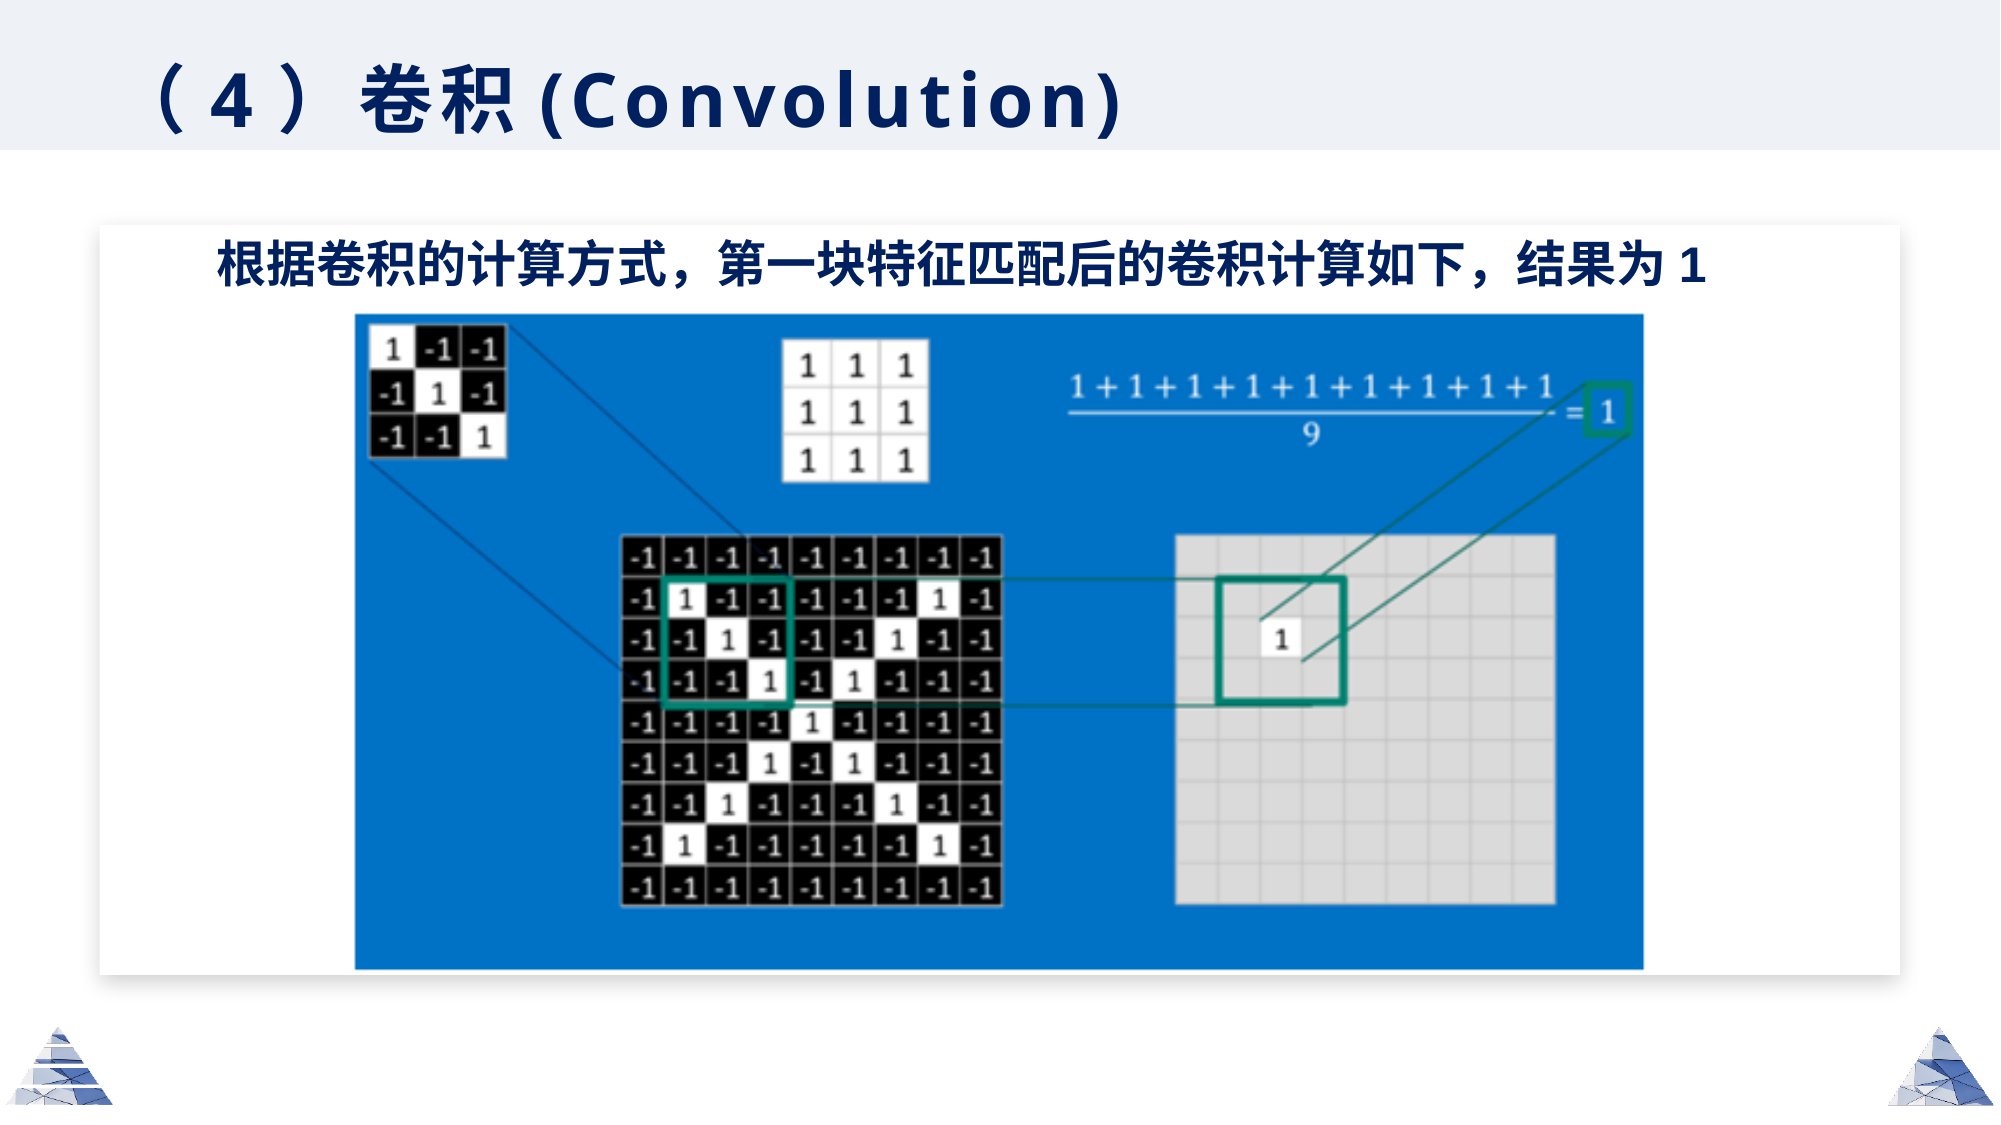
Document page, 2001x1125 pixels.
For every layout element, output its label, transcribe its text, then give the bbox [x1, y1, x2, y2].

picture [1881, 1006, 2000, 1125]
picture [0, 1006, 119, 1125]
text_box 根据卷积的计算方式，第一块特征匹配后的卷积计算如下，结果为1 [202, 224, 1798, 300]
text_box [99, 224, 1901, 976]
text_box （4）卷积(Convolution) [99, 47, 1900, 150]
picture [350, 310, 1649, 975]
text_box [0, 0, 2000, 151]
